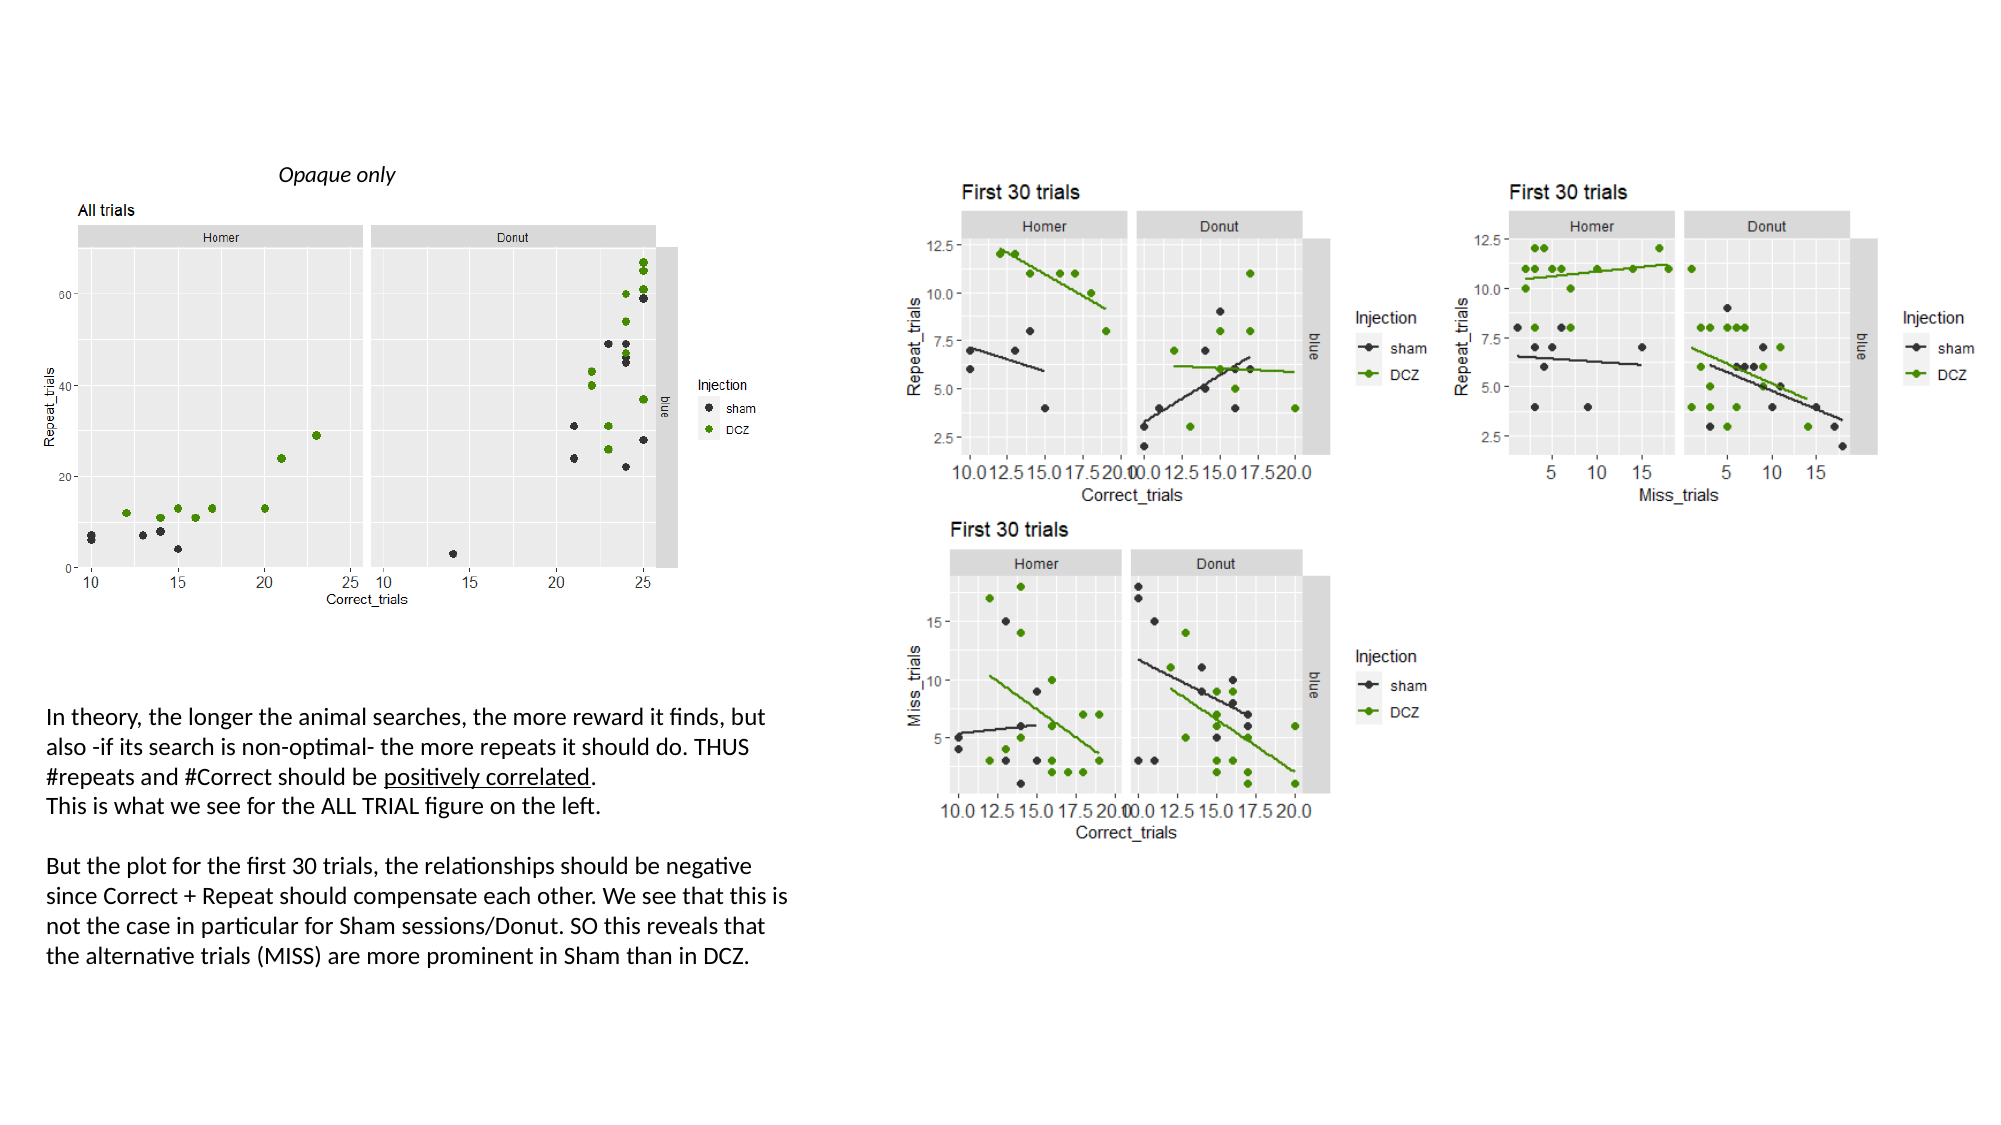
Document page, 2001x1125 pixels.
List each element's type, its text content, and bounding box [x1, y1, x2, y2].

text_box Opaque only [263, 152, 411, 195]
picture [897, 174, 1992, 850]
text_box In theory, the longer the animal searches, the more reward it finds, but also -if its search is non-optimal- the more repeats it should do. THUS #repeats and #Correct should be positively correlated. This is what we see for the ALL TRIAL figure on the left. But the plot for the first 30 trials, the relationships should be negative since Correct + Repeat should compensate each other. We see that this is not the case in particular for Sham sessions/Donut. SO this reveals that the alternative trials (MISS) are more prominent in Sham than in DCZ. [31, 692, 822, 1067]
picture [35, 195, 769, 613]
